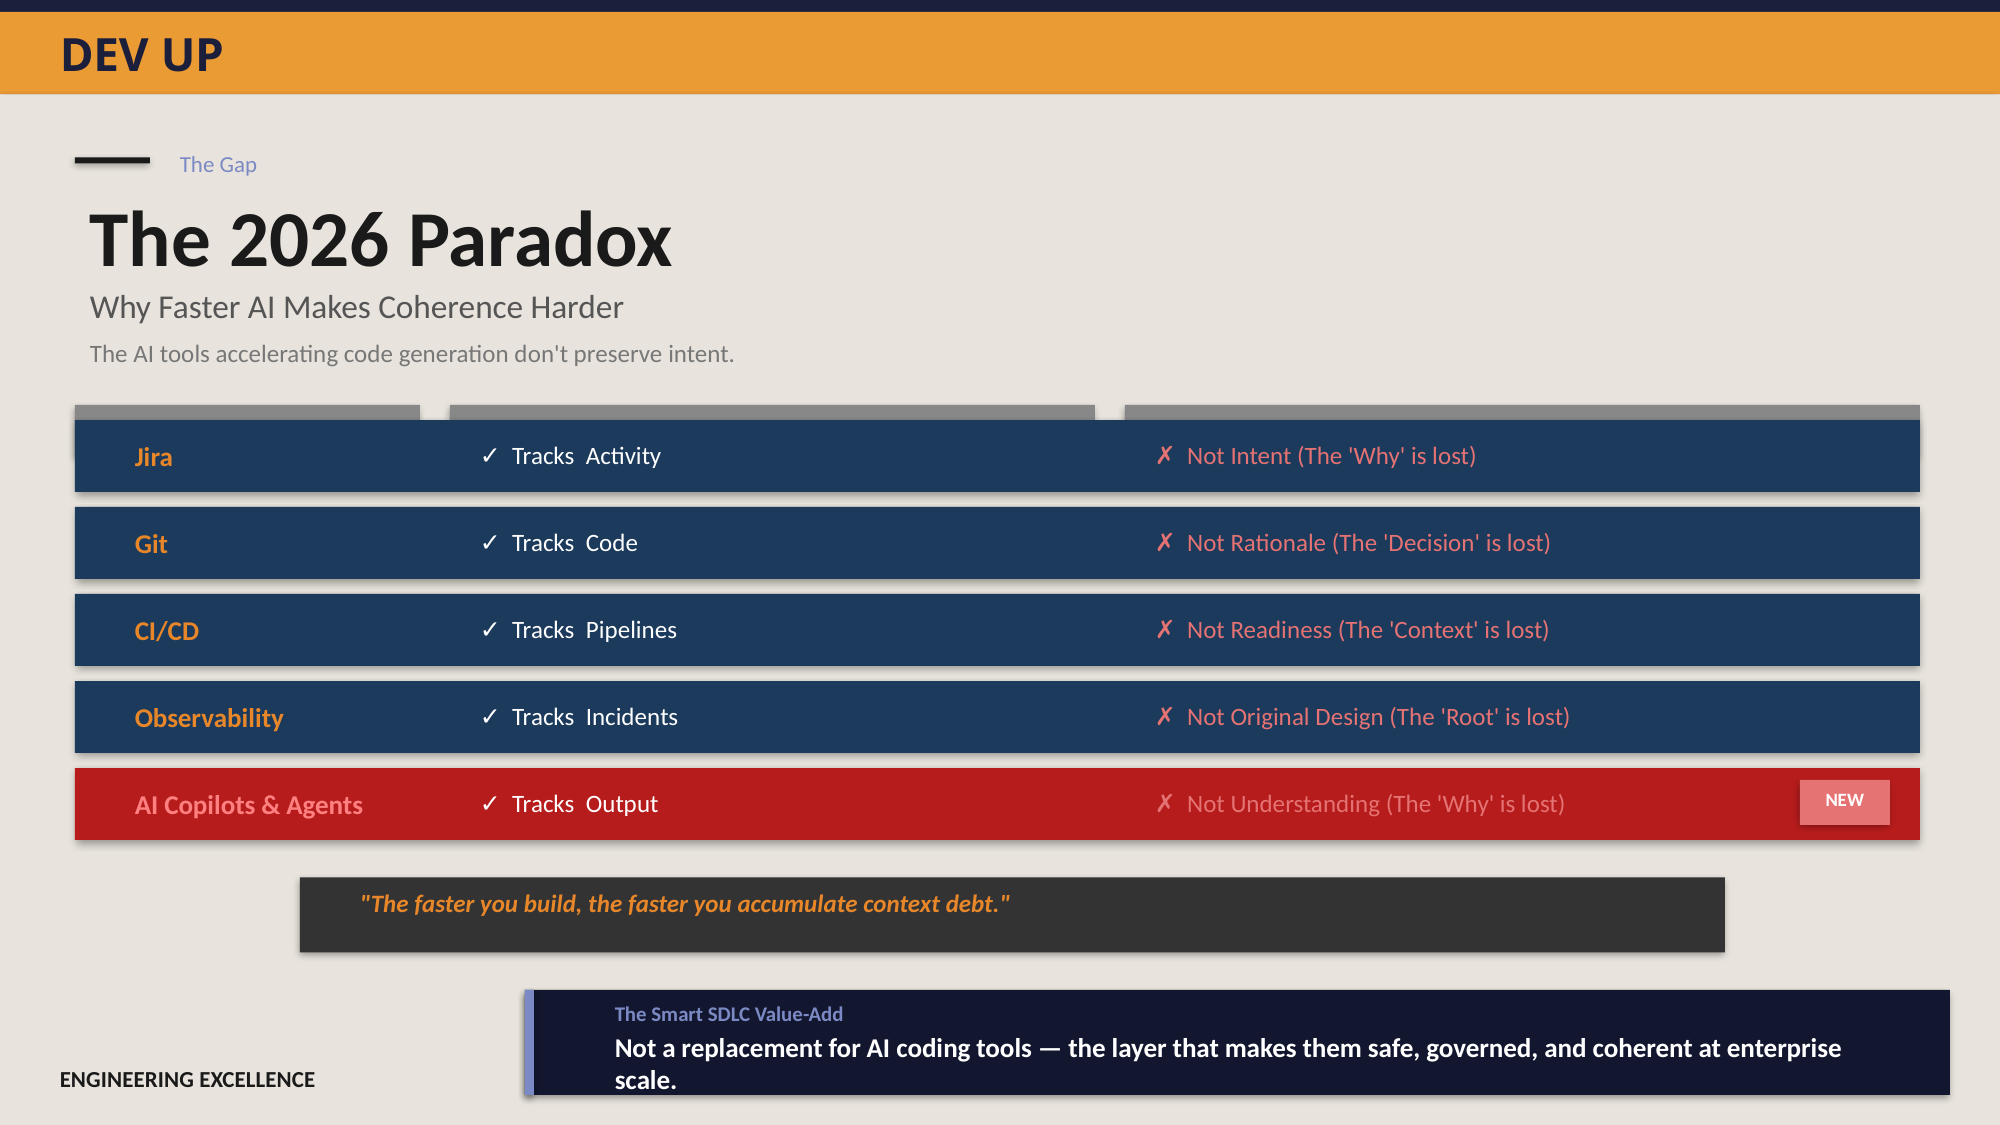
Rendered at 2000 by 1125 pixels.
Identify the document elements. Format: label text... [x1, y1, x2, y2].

text_box [0, 94, 2000, 1125]
text_box ✓ Tracks Activity [464, 431, 1065, 480]
text_box ENGINEERING EXCELLENCE [44, 1057, 645, 1110]
text_box Jira [119, 431, 420, 480]
text_box The Smart SDLC Value-Add [599, 993, 1920, 1022]
text_box [449, 404, 1096, 419]
text_box [74, 157, 151, 164]
text_box The 2026 Paradox [74, 179, 1575, 277]
text_box ✗ Not Rationale (The 'Decision' is lost) [1139, 518, 1890, 567]
text_box "The faster you build, the faster you accumulate context debt." [344, 880, 1695, 948]
text_box ✓ Tracks Output [464, 780, 1065, 828]
text_box [74, 767, 1921, 841]
text_box ✓ Tracks Code [464, 518, 1065, 567]
text_box CI/CD [119, 606, 420, 654]
text_box [74, 419, 1921, 493]
text_box ✗ Not Understanding (The 'Why' is lost) [1139, 780, 1797, 828]
text_box NEW [1799, 779, 1890, 825]
text_box [0, 11, 2000, 94]
text_box [74, 506, 1921, 580]
text_box Why Faster AI Makes Coherence Harder [74, 277, 1575, 329]
text_box [0, 0, 2000, 10]
text_box ✗ Not Readiness (The 'Context' is lost) [1139, 606, 1890, 654]
text_box [535, 989, 1951, 1096]
text_box CURRENT TOOLING [89, 409, 405, 419]
text_box The AI tools accelerating code generation don't preserve intent. [74, 329, 1575, 375]
text_box Git [119, 518, 420, 567]
text_box ✓ Tracks Incidents [464, 693, 1065, 741]
text_box [524, 989, 535, 1057]
text_box [74, 680, 1921, 754]
text_box AI Copilots & Agents [119, 780, 420, 828]
text_box Not a replacement for AI coding tools — the layer that makes them safe, governed, and coherent at enterprise scale. [599, 1022, 1920, 1083]
text_box Observability [119, 693, 420, 741]
text_box [1124, 404, 1921, 419]
text_box The Gap [164, 142, 765, 179]
text_box ✗ Not Original Design (The 'Root' is lost) [1139, 693, 1890, 741]
text_box [74, 404, 421, 419]
text_box [74, 593, 1921, 667]
text_box ✓ Tracks Pipelines [464, 606, 1065, 654]
text_box THE MISSING LINK (WHAT IS LOST) [1139, 409, 1905, 419]
text_box DEV UP [44, 18, 345, 86]
text_box [299, 877, 1726, 953]
text_box ✗ Not Intent (The 'Why' is lost) [1139, 431, 1890, 480]
text_box FUNCTION (WHAT IT DOES) [464, 409, 1080, 419]
